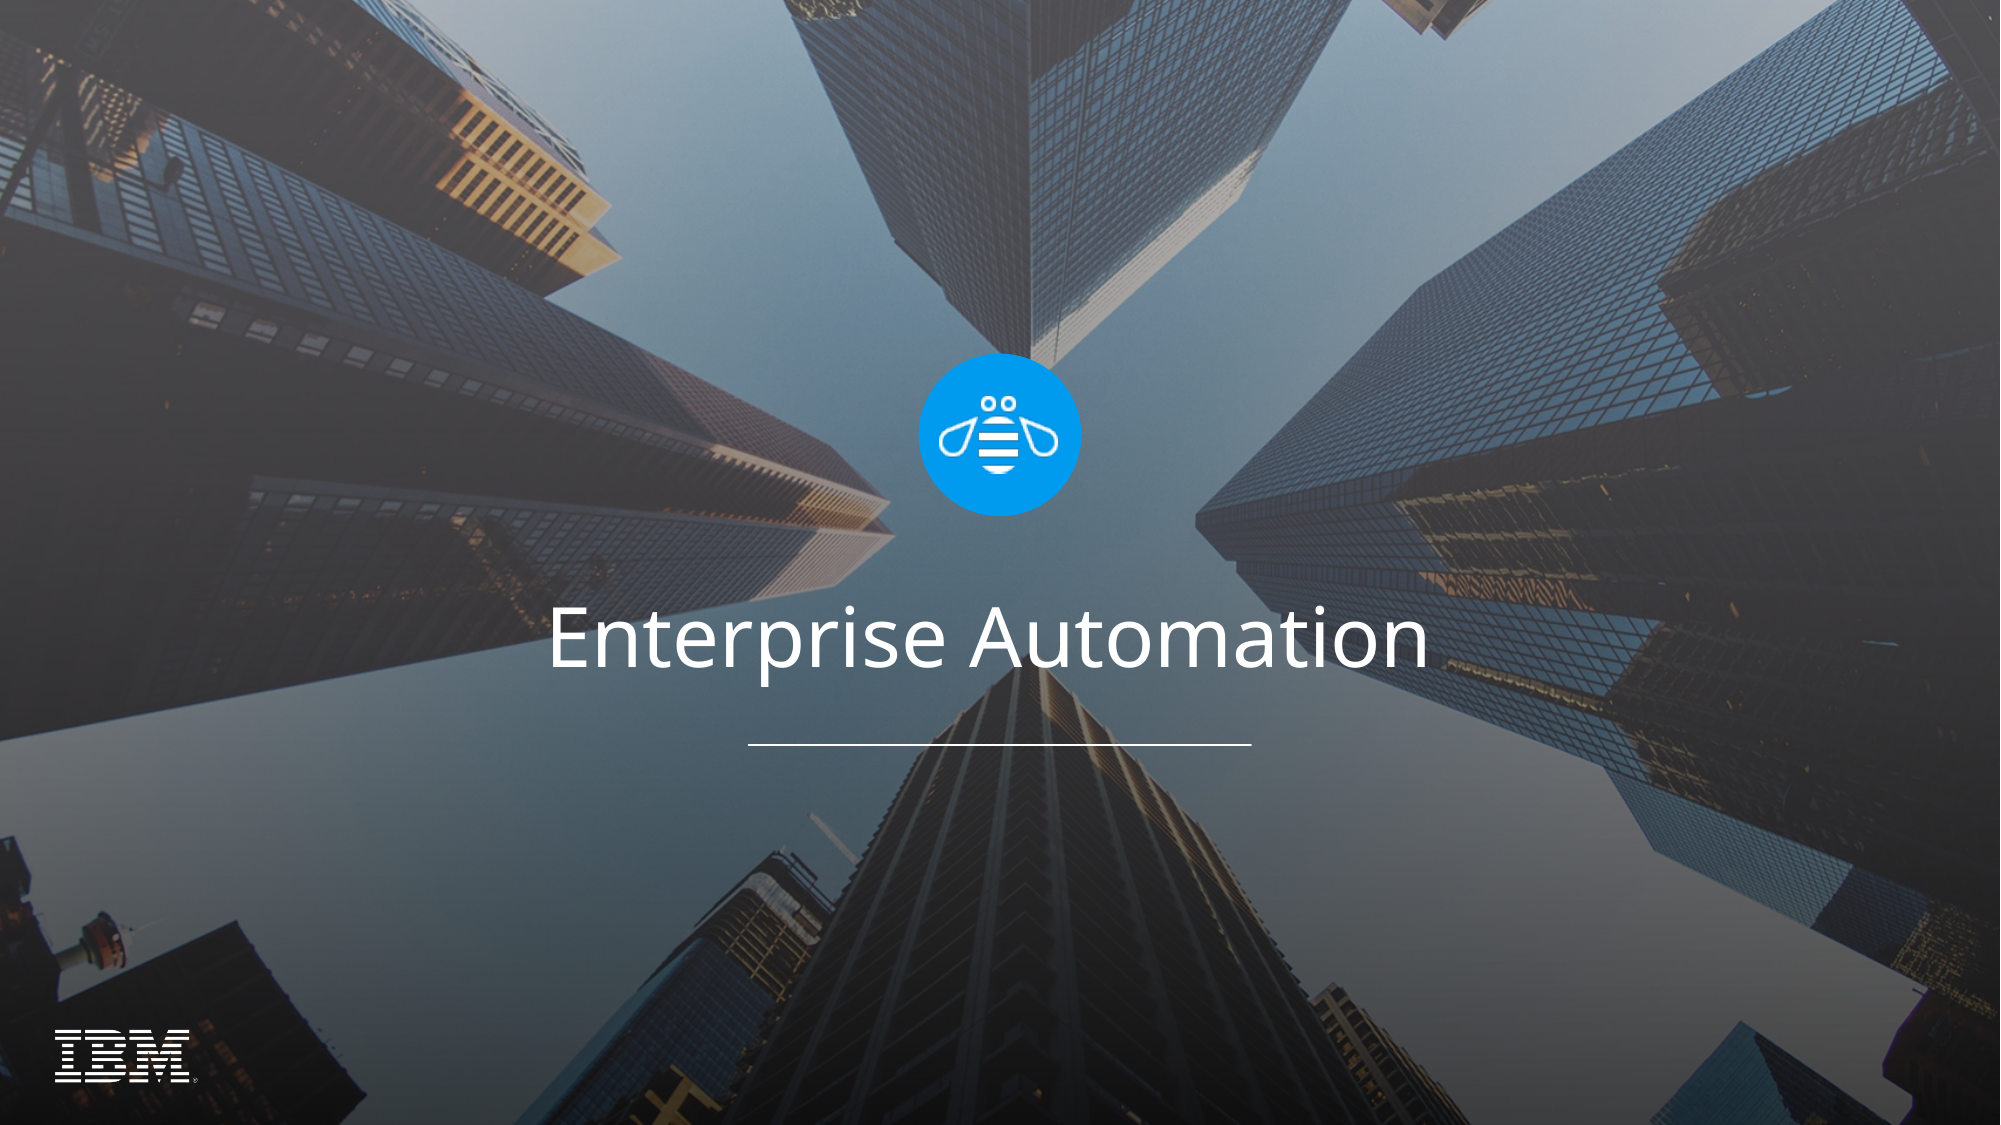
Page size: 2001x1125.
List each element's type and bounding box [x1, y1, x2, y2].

text_box [918, 353, 1082, 517]
picture [0, 0, 2000, 1125]
